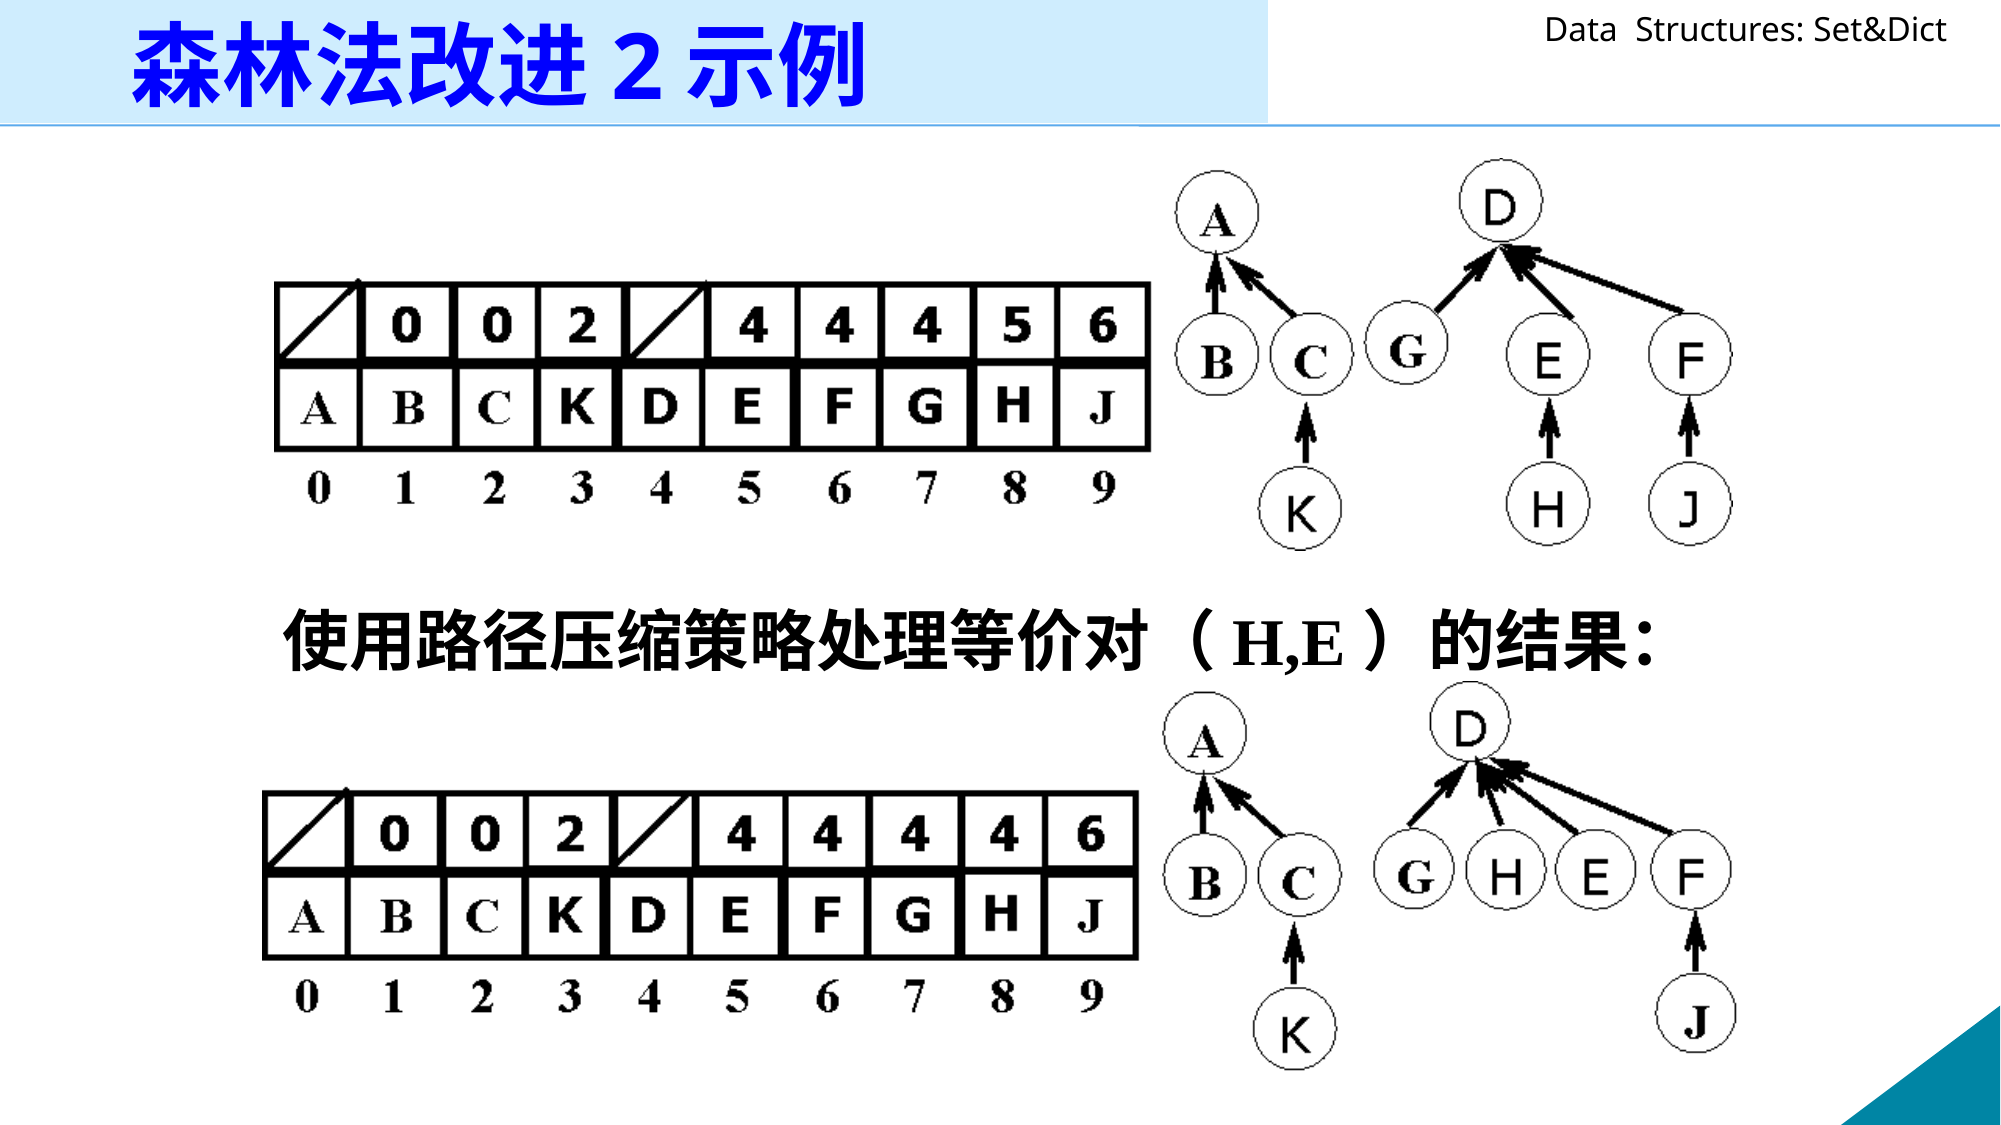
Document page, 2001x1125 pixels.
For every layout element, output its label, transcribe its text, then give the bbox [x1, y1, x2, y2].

text_box 使用路径压缩策略处理等价对（H,E）的结果： [267, 575, 1727, 681]
text_box 森林法改进2示例 [115, 0, 1391, 126]
picture [274, 158, 1733, 551]
picture [262, 681, 1738, 1072]
